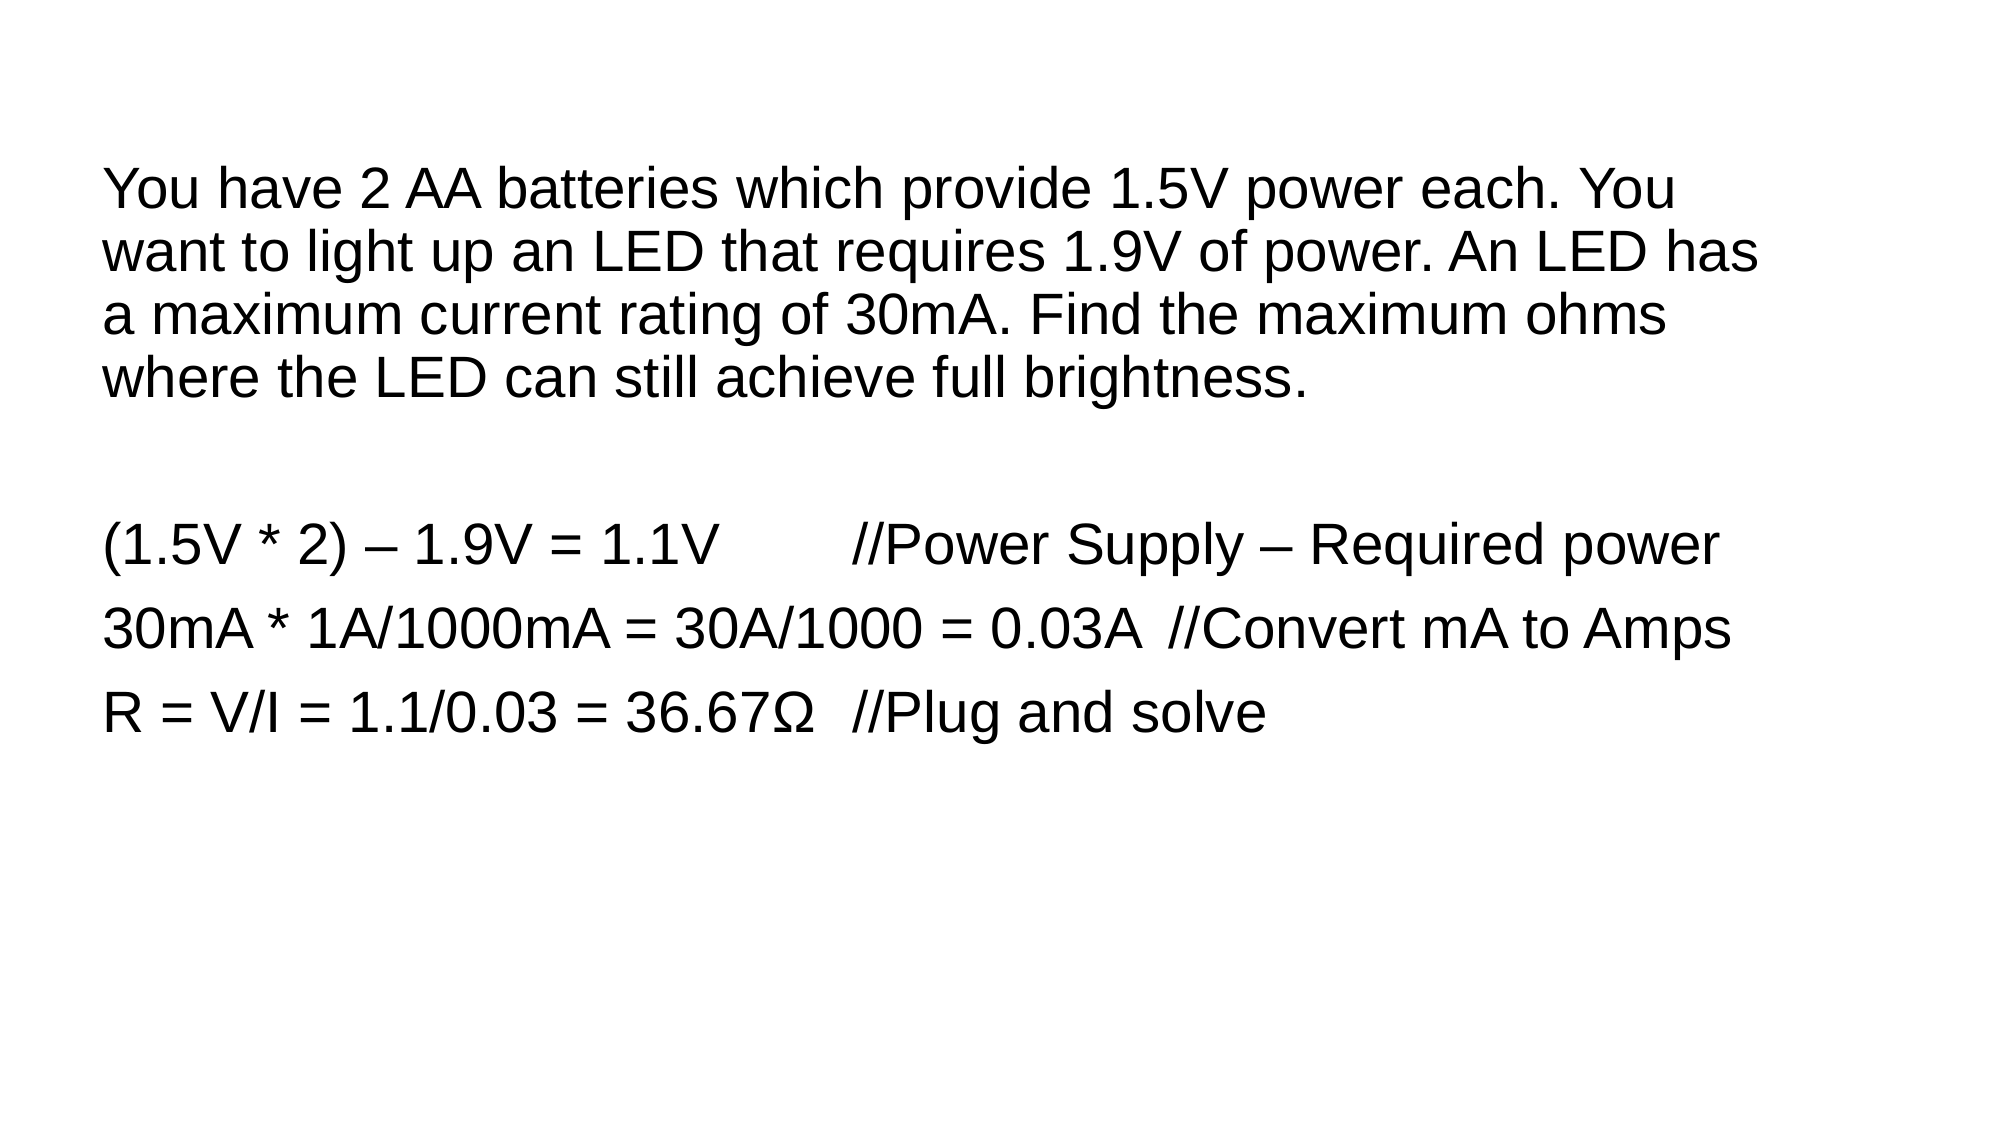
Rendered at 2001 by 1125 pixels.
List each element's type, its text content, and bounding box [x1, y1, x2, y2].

list You have 2 AA batteries which provide 1.5V power each. You want to light up an LED that requires 1.9V of power. An LED has a maximum current rating of 30mA. Find the maximum ohms where the LED can still achieve full brightness. (1.5V * 2) – 1.9V = 1.1V //Power Supply – Required power 30mA * 1A/1000mA = 30A/1000 = 0.03A //Convert mA to Amps R = V/I = 1.1/0.03 = 36.67Ω //Plug and solve [87, 150, 1813, 865]
